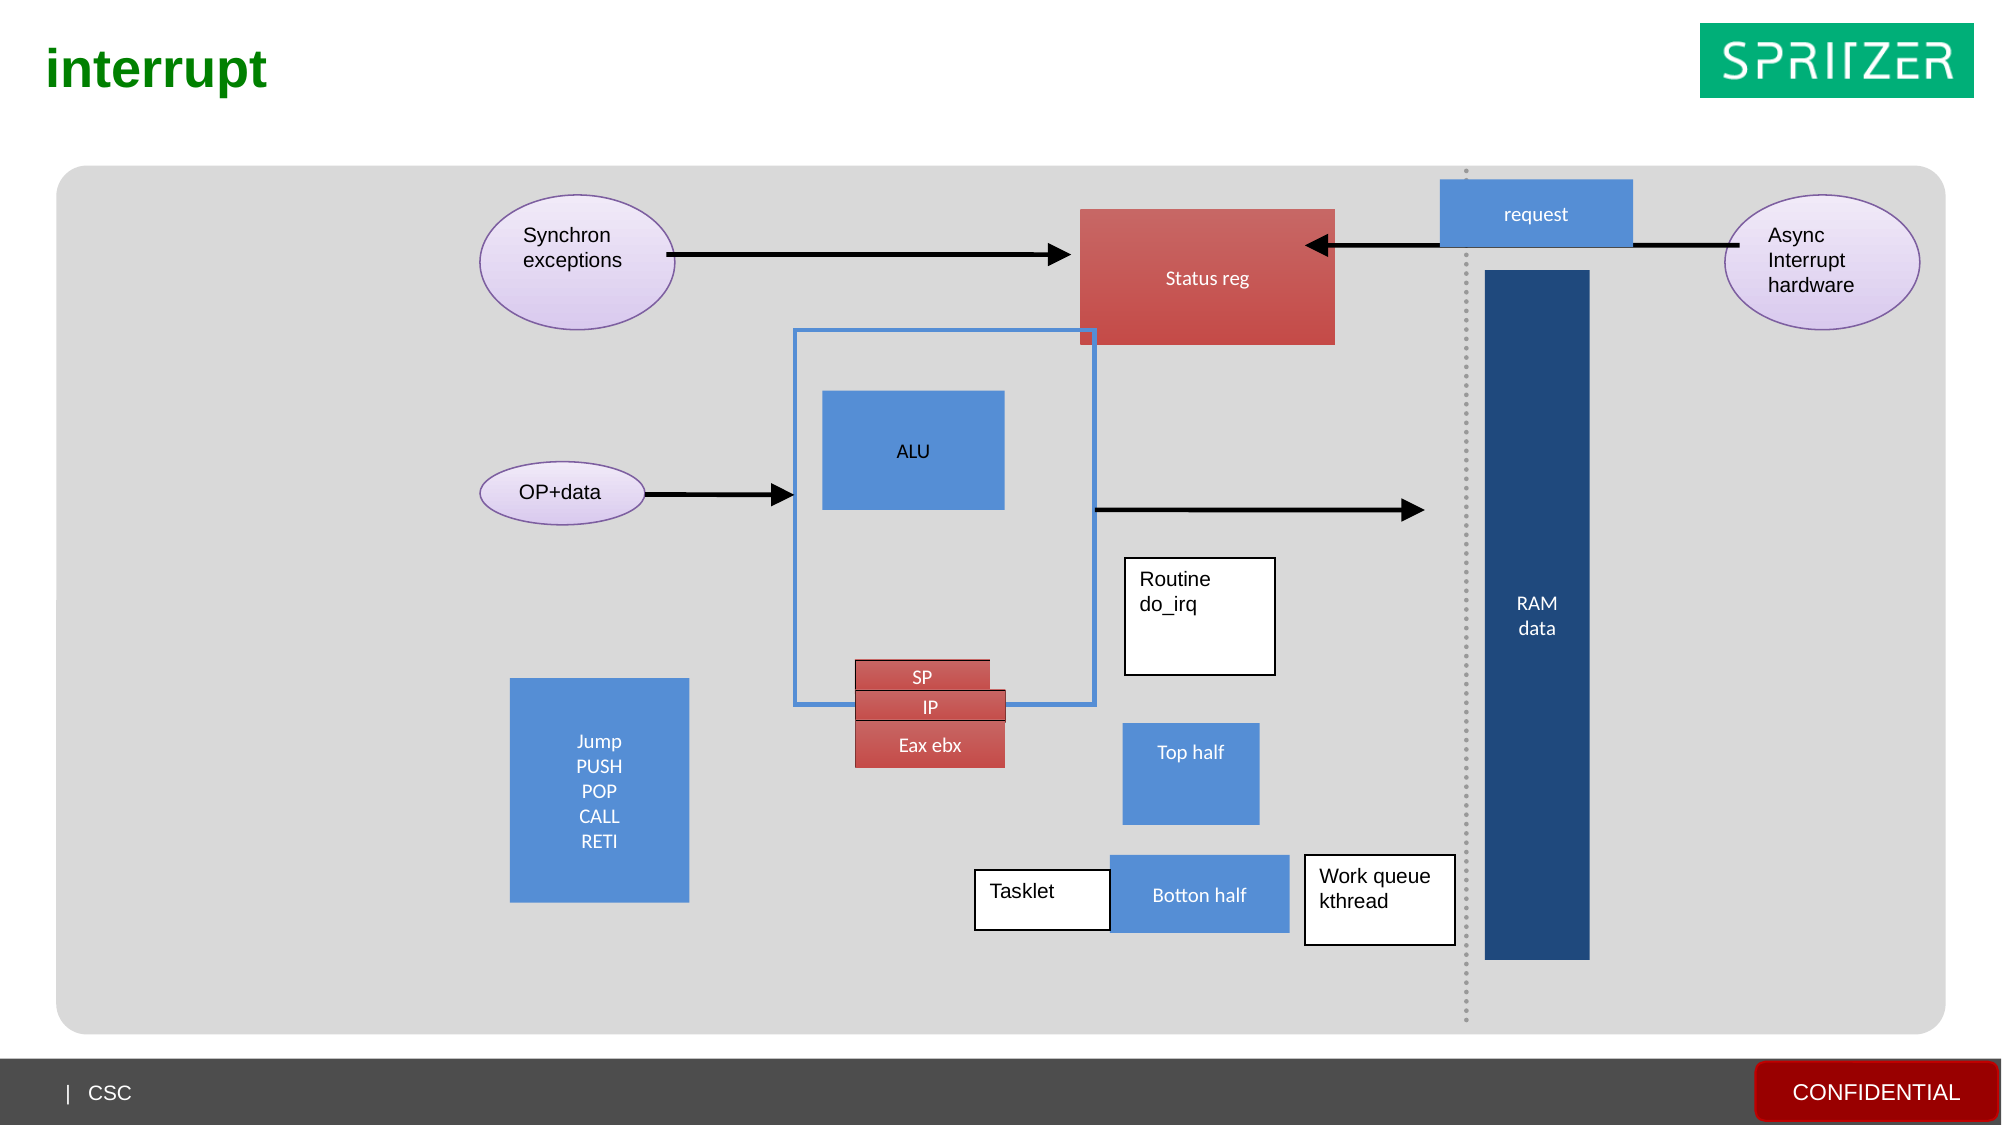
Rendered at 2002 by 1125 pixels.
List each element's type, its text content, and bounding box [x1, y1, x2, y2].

text_box RAM data [1484, 270, 1590, 960]
text_box Eax ebx [855, 719, 1005, 768]
text_box [1094, 499, 1425, 521]
text_box Status reg [1080, 209, 1335, 345]
text_box ALU [822, 390, 1005, 510]
text_box [1304, 235, 1439, 256]
text_box [794, 329, 1095, 705]
text_box Work queue kthread [1304, 854, 1455, 945]
text_box IP [855, 689, 1006, 723]
text_box Tasklet [974, 869, 1110, 930]
text_box SP [854, 659, 990, 694]
text_box Async Interrupt hardware [1724, 194, 1920, 330]
text_box Synchron exceptions [479, 194, 675, 330]
text_box [644, 484, 795, 506]
text_box OP+data [480, 461, 645, 525]
text_box Top half [1122, 723, 1260, 825]
text_box Botton half [1109, 854, 1290, 933]
text_box Routine do_irq [1124, 558, 1275, 675]
text_box request [1439, 179, 1634, 247]
text_box [666, 244, 1072, 265]
text_box interrupt [45, 27, 1954, 99]
picture [1700, 23, 1974, 98]
text_box Jump PUSH POP CALL RETI [509, 678, 690, 903]
